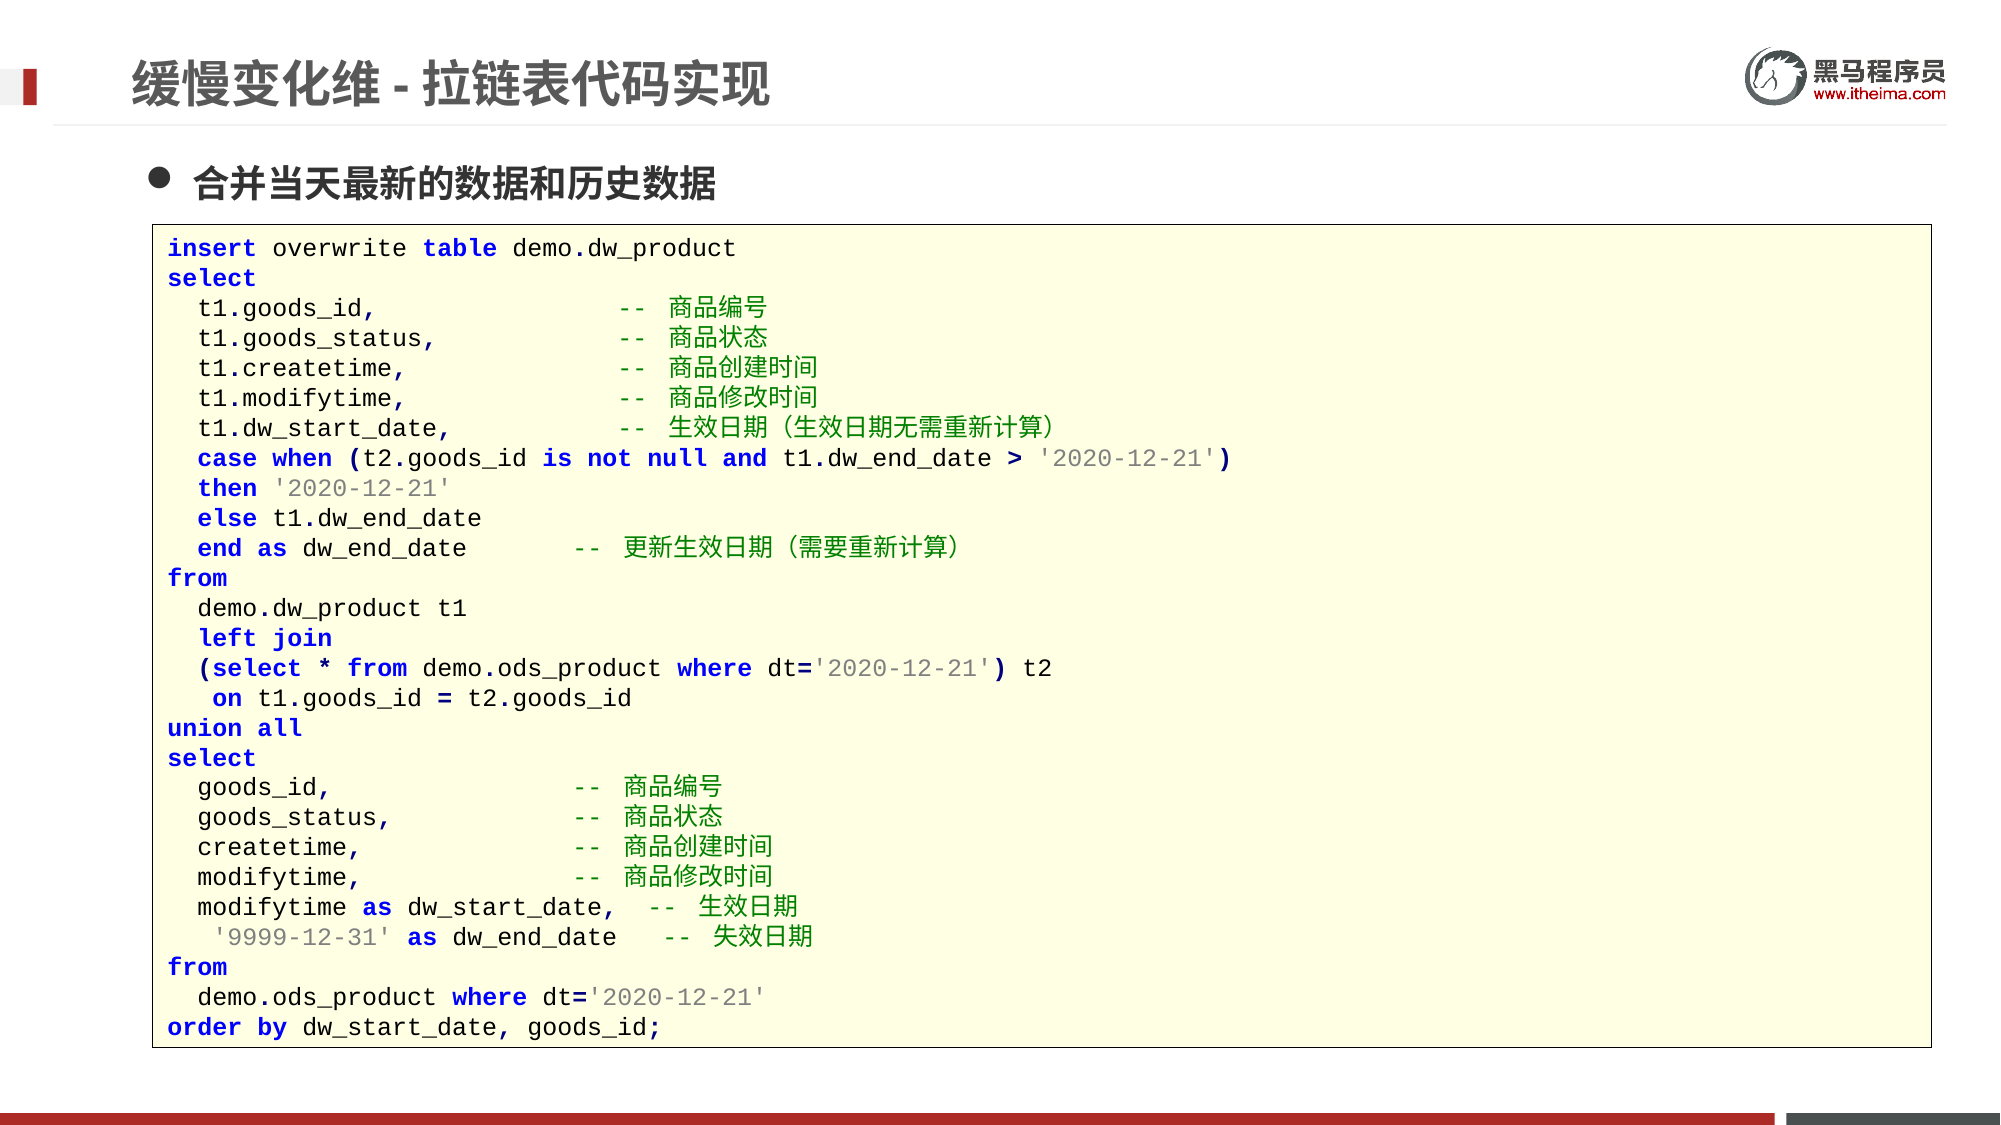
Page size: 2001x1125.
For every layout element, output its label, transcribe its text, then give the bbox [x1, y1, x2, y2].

text_box 合并当天最新的数据和历史数据 [130, 152, 1131, 252]
title 缓慢变化维-拉链表代码实现 [116, 40, 1556, 125]
text_box insert overwrite table demo.dw_product select t1.goods_id, -- 商品编号 t1.goods_status, -- 商品状态 t1.createtime, -- 商品创建时间 t1.modifytime, -- 商品修改时间 t1.dw_start_date, -- 生效日期（生效日期无需重新计算） case when (t2.goods_id is not null and t1.dw_end_date > '2020-12-21') then '2020-12-21' else t1.dw_end_date end as dw_end_date -- 更新生效日期（需要重新计算） from demo.dw_product t1 left join (select * from demo.ods_product where dt='2020-12-21') t2 on t1.goods_id = t2.goods_id union all select goods_id, -- 商品编号 goods_status, -- 商品状态 createtime, -- 商品创建时间 modifytime, -- 商品修改时间 modifytime as dw_start_date, -- 生效日期 '9999-12-31' as dw_end_date -- 失效日期 from demo.ods_product where dt='2020-12-21' order by dw_start_date, goods_id; [152, 224, 1932, 1048]
picture [1744, 46, 1946, 106]
